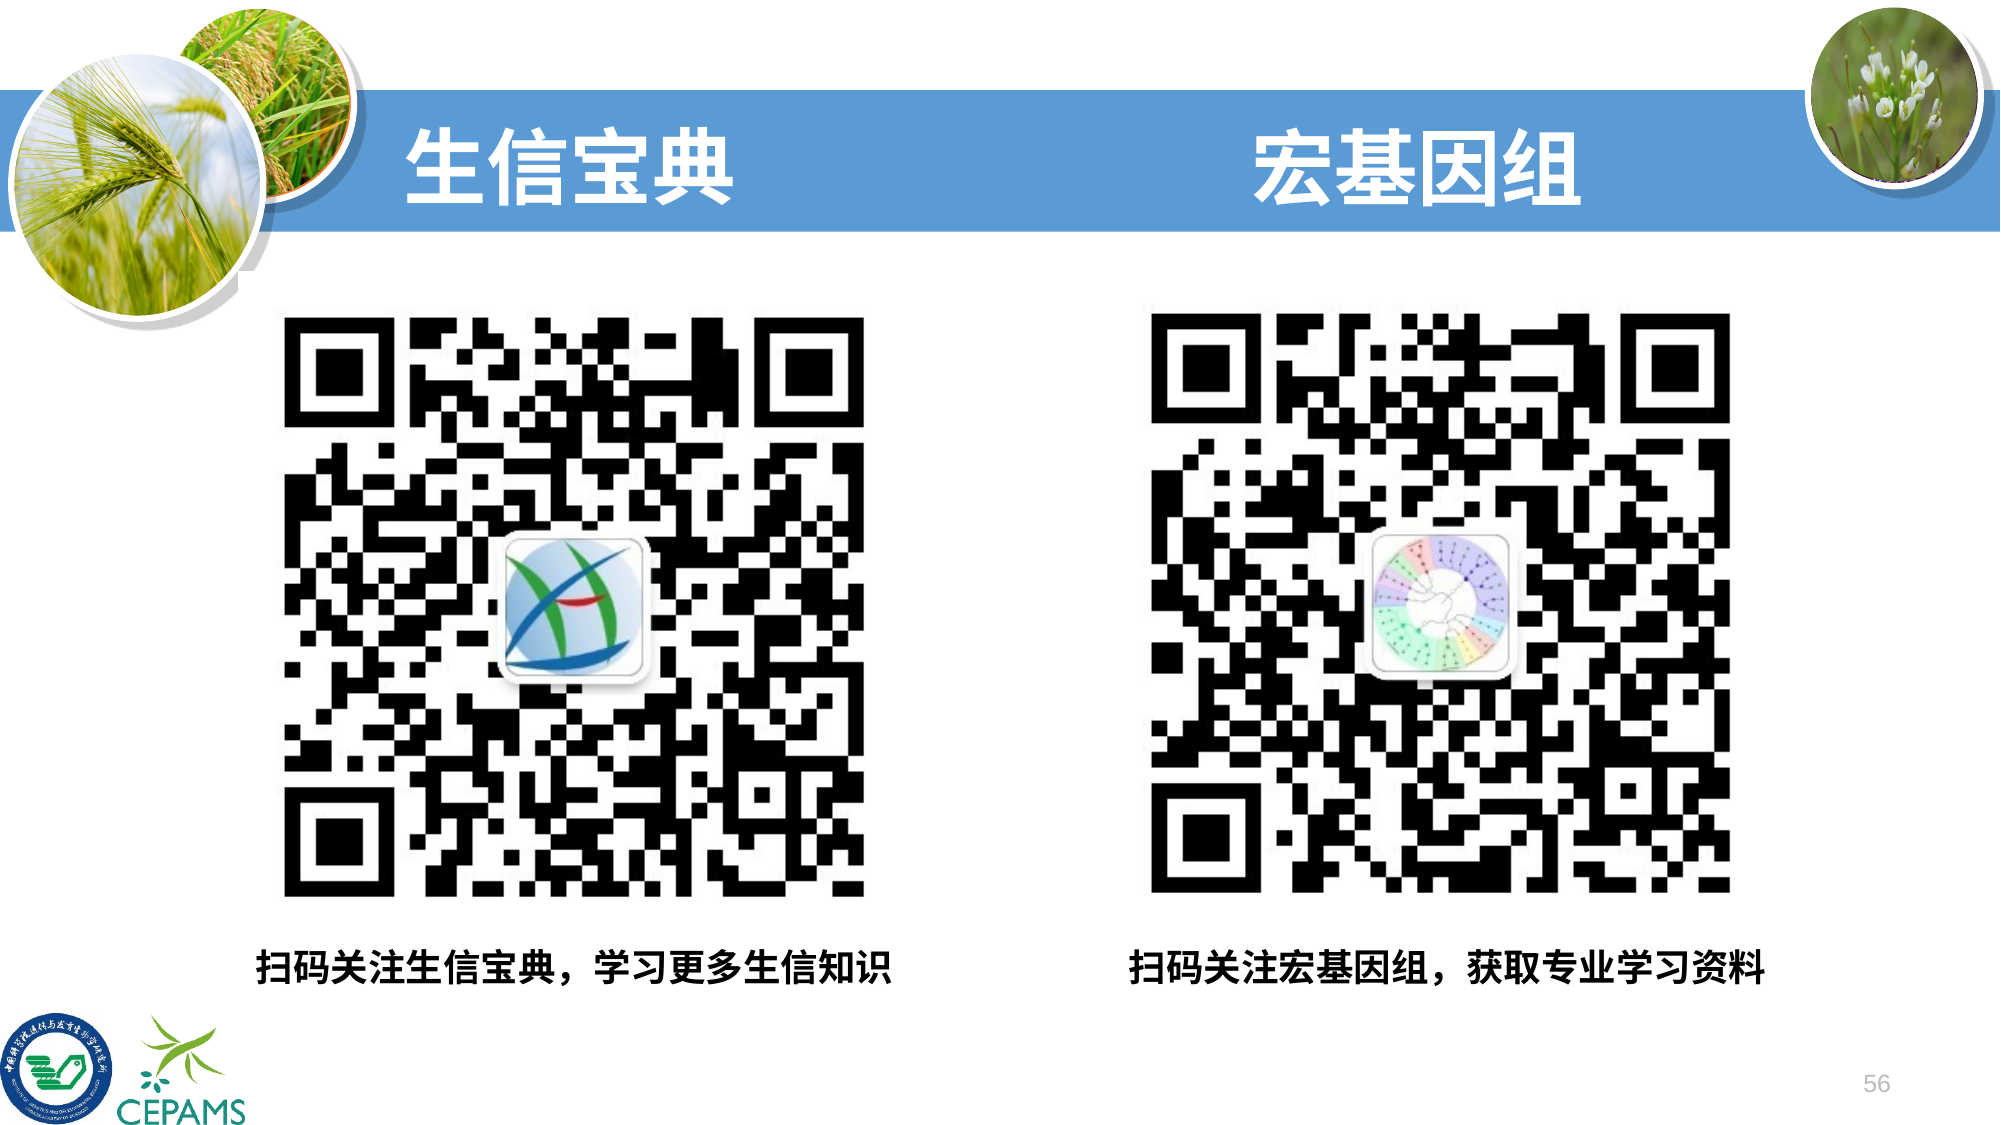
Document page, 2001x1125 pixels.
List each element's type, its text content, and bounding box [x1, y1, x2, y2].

text_box 扫码关注生信宝典，学习更多生信知识 [240, 944, 909, 997]
picture [1811, 7, 1977, 183]
text_box 生信宝典 [388, 108, 752, 223]
text_box 宏基因组 [1236, 108, 1599, 224]
text_box 扫码关注宏基因组，获取专业学习资料 [1113, 936, 1782, 997]
picture [238, 271, 911, 944]
slide_number 56 [1456, 1052, 1907, 1112]
picture [180, 8, 349, 196]
picture [15, 55, 260, 315]
picture [1105, 267, 1777, 940]
picture [0, 1013, 245, 1125]
